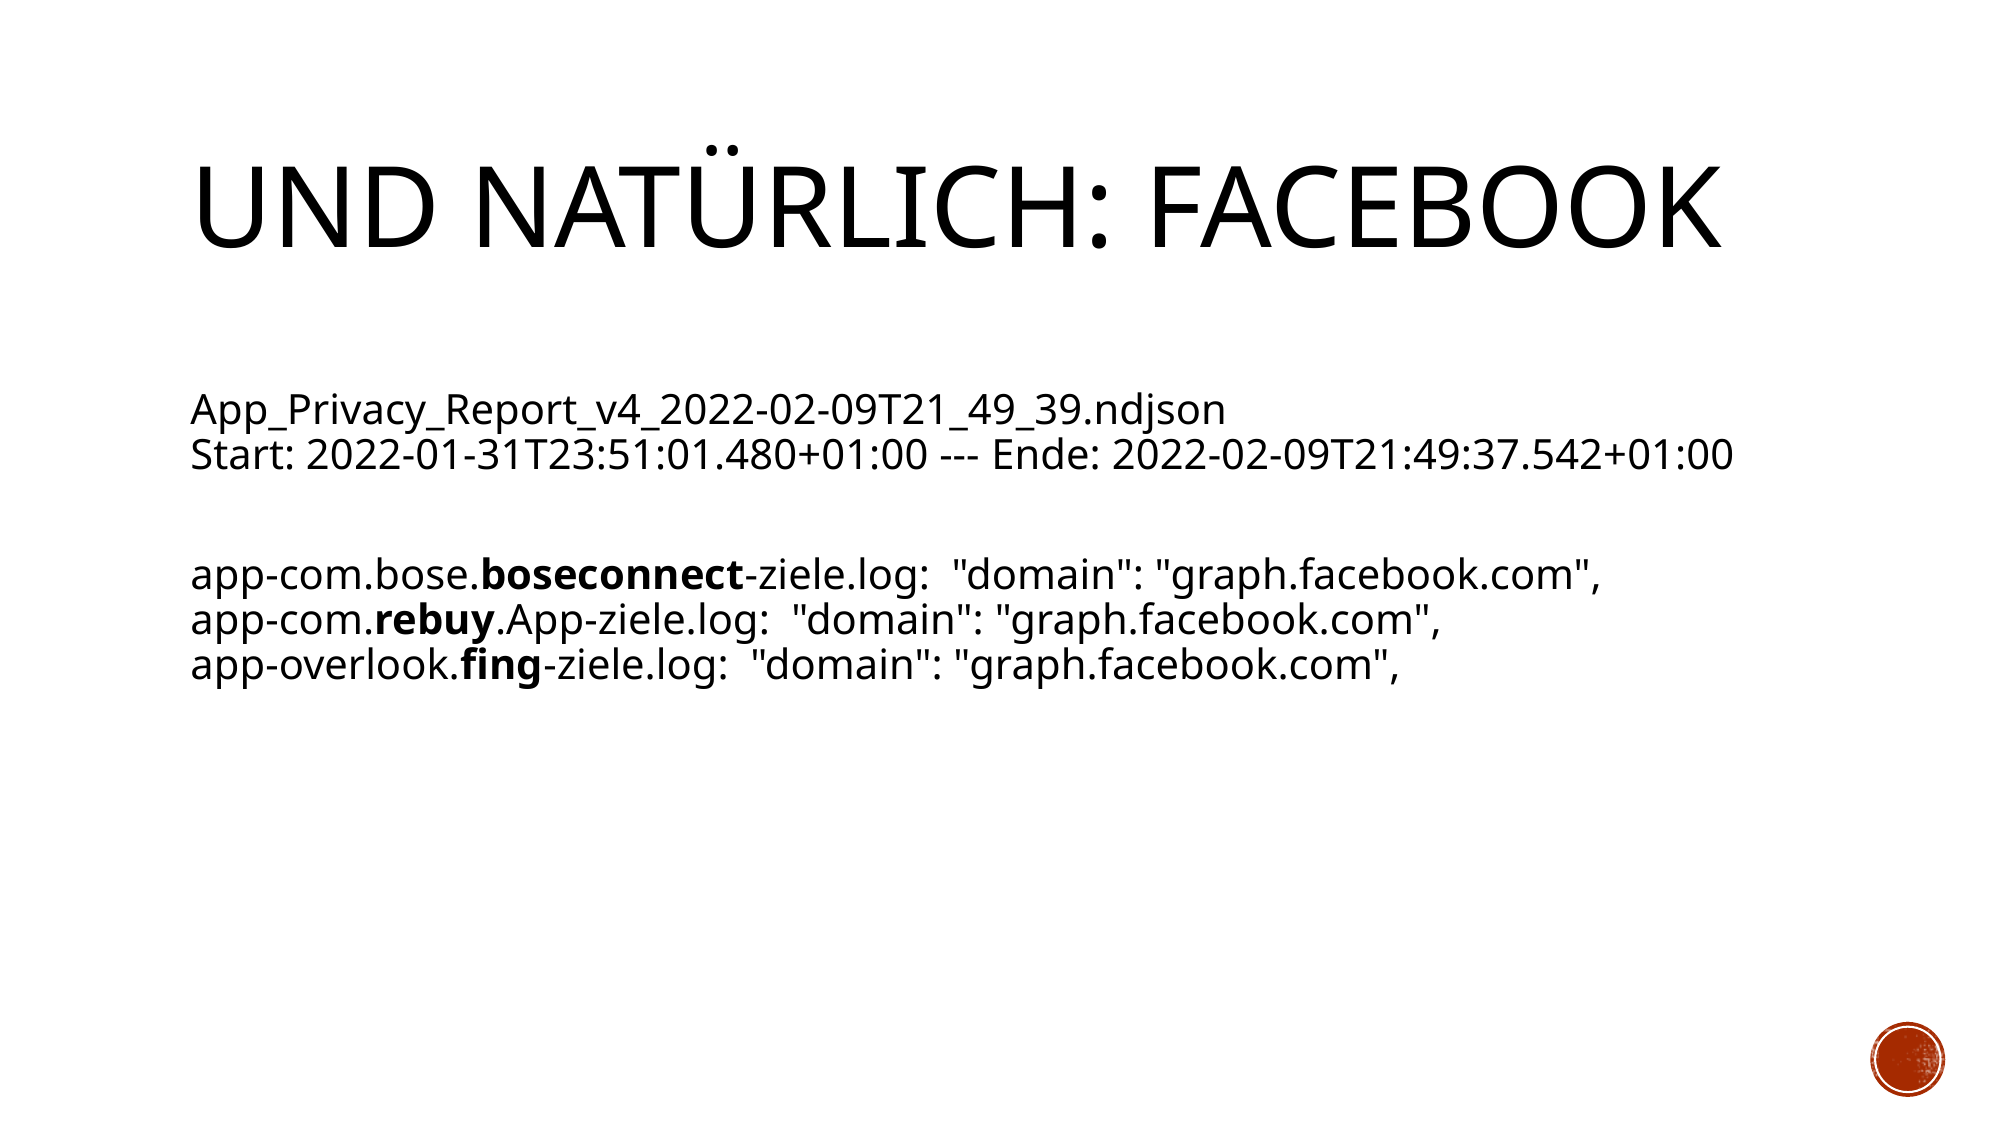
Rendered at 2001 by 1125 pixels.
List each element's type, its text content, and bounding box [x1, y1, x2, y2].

list App_Privacy_Report_v4_2022-02-09T21_49_39.ndjson Start: 2022-01-31T23:51:01.480+01:00 --- Ende: 2022-02-09T21:49:37.542+01:00 app-com.bose.boseconnect-ziele.log: "domain": "graph.facebook.com", app-com.rebuy.App-ziele.log: "domain": "graph.facebook.com", app-overlook.fing-ziele.log: "domain": "graph.facebook.com", [175, 380, 1826, 1013]
title Und natürlich: Facebook [175, 79, 1826, 344]
